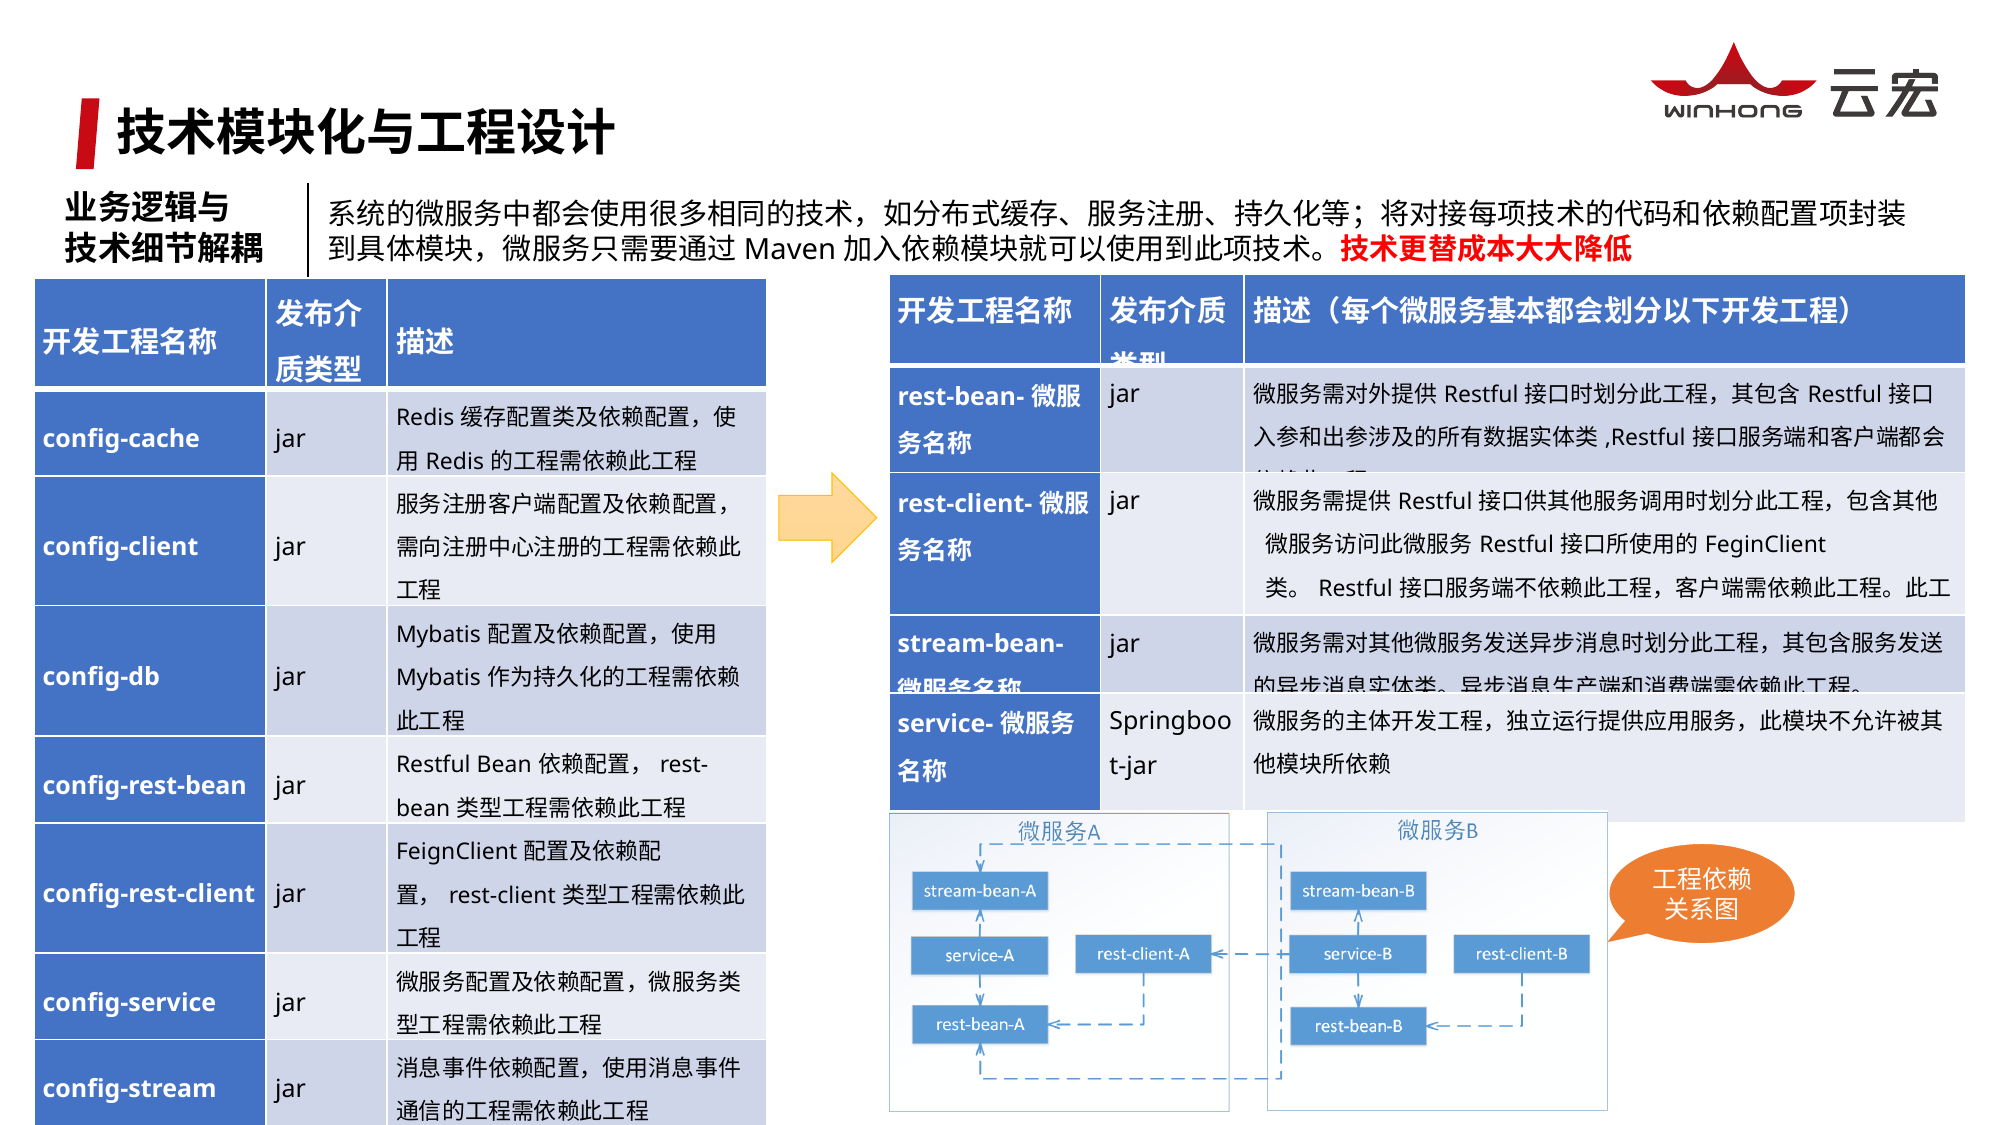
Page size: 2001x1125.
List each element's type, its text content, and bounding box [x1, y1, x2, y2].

table_cell Redis缓存配置类及依赖配置，使用Redis的工程需依赖此工程 [388, 392, 766, 475]
table_cell jar [1101, 368, 1243, 472]
picture [888, 810, 1608, 1112]
table_cell 微服务需对其他微服务发送异步消息时划分此工程，其包含服务发送的异步消息实体类。异步消息生产端和消费端需依赖此工程。 [1245, 616, 1965, 692]
text_box [778, 471, 878, 564]
table_header 发布介质类型 [1101, 278, 1243, 363]
table_cell Mybatis配置及依赖配置，使用Mybatis作为持久化的工程需依赖此工程 [388, 606, 766, 735]
table_cell jar [267, 477, 386, 605]
picture [1638, 0, 1954, 178]
table_cell jar [267, 606, 386, 735]
table_header 描述（每个微服务基本都会划分以下开发工程） [1245, 275, 1965, 363]
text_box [49, 179, 1941, 278]
table_header 发布介质类型 [267, 279, 386, 386]
table_cell rest-bean-微服务名称 [890, 368, 1100, 472]
table_cell 微服务的主体开发工程，独立运行提供应用服务，此模块不允许被其他模块所依赖 [1245, 694, 1965, 822]
table_cell config-rest-client [35, 824, 265, 952]
table_cell jar [267, 1040, 386, 1125]
table_cell 消息事件依赖配置，使用消息事件通信的工程需依赖此工程 [388, 1040, 766, 1125]
table_cell jar [267, 954, 386, 1039]
table_cell jar [267, 824, 386, 952]
table_cell service-微服务名称 [890, 694, 1100, 810]
table_cell jar [267, 392, 386, 475]
title 技术模块化与工程设计 [101, 57, 1390, 179]
table_cell config-cache [35, 392, 265, 475]
table_cell config-rest-bean [35, 737, 265, 822]
table_cell jar [267, 737, 386, 822]
table_cell 微服务需对外提供Restful接口时划分此工程，其包含Restful接口入参和出参涉及的所有数据实体类,Restful接口服务端和客户端都会依赖此工程。 [1245, 368, 1965, 472]
table_cell config-service [35, 954, 265, 1039]
table_cell stream-bean-微服务名称 [890, 616, 1100, 692]
table_cell FeignClient配置及依赖配置，rest-client类型工程需依赖此工程 [388, 824, 766, 952]
table_cell jar [1101, 616, 1243, 692]
table_cell 服务注册客户端配置及依赖配置，需向注册中心注册的工程需依赖此工程 [388, 477, 766, 605]
table_header 开发工程名称 [890, 278, 1100, 363]
table_cell config-db [35, 606, 265, 735]
table_cell config-client [35, 477, 265, 605]
table_cell config-stream [35, 1040, 265, 1125]
table_cell Springboot-jar [1101, 694, 1243, 810]
table_header 描述 [388, 279, 766, 386]
table_header 开发工程名称 [35, 279, 265, 386]
text_box 工程依赖 关系图 [1608, 840, 1798, 947]
table_cell jar [1101, 473, 1243, 614]
table_cell rest-client-微服务名称 [890, 473, 1100, 614]
table_cell 微服务配置及依赖配置，微服务类型工程需依赖此工程 [388, 954, 766, 1039]
table_cell 微服务需提供Restful接口供其他服务调用时划分此工程，包含其他微服务访问此微服务Restful接口所使用的FeginClient类。Restful接口服务端不依赖此工程，客户端需依赖此工程。此工程依赖rest-bean类型工程。 [1245, 473, 1965, 614]
table_cell Restful Bean依赖配置，rest-bean类型工程需依赖此工程 [388, 737, 766, 822]
